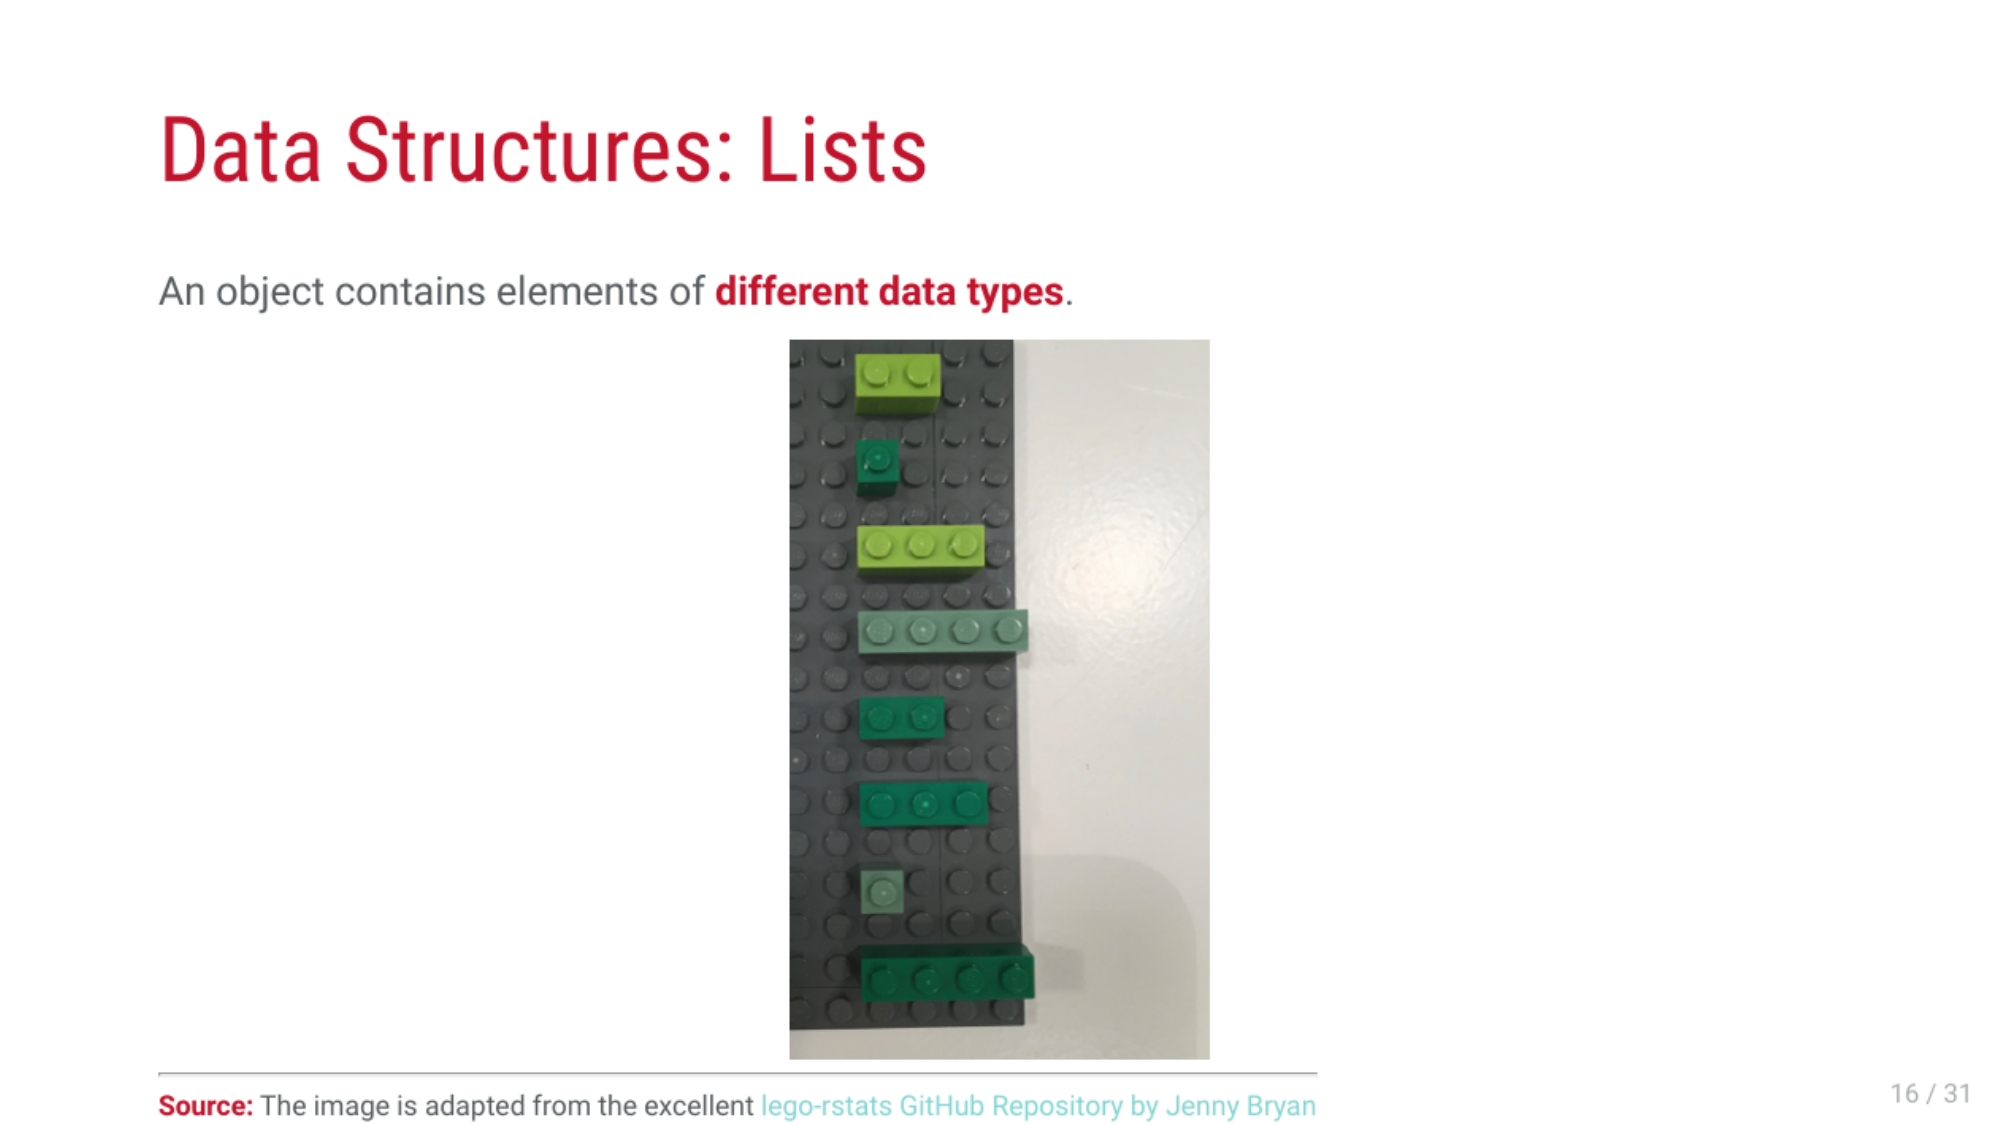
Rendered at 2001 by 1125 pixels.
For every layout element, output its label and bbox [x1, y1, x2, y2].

list [0, 0, 2000, 1125]
